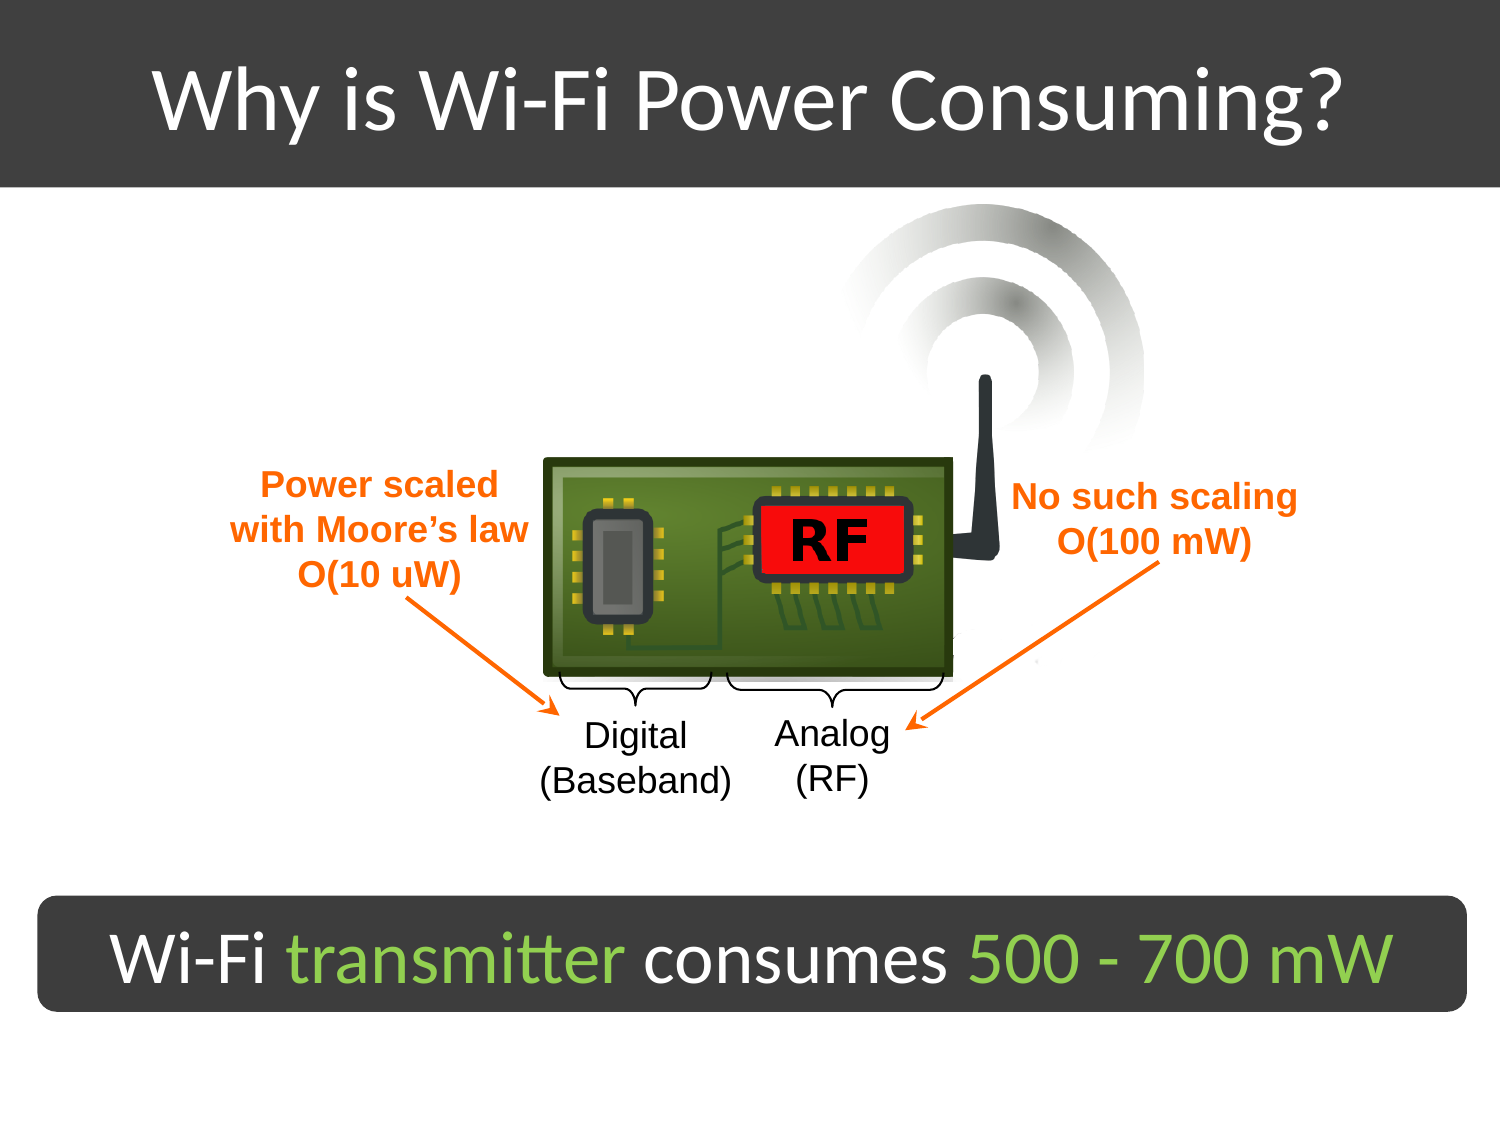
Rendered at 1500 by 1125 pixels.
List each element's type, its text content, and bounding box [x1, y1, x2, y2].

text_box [904, 561, 1160, 731]
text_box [405, 596, 560, 716]
text_box Wi-Fi transmitter consumes 500 - 700 mW [37, 895, 1467, 1012]
picture [542, 204, 1144, 702]
text_box Analog (RF) [672, 710, 993, 825]
text_box Power scaled with Moore’s law O(10 uW) [216, 454, 537, 618]
text_box Why is Wi-Fi Power Consuming? [0, 0, 1500, 188]
text_box Digital (Baseband) [444, 710, 672, 819]
text_box No such scaling O(100 mW) [1149, 466, 1315, 575]
